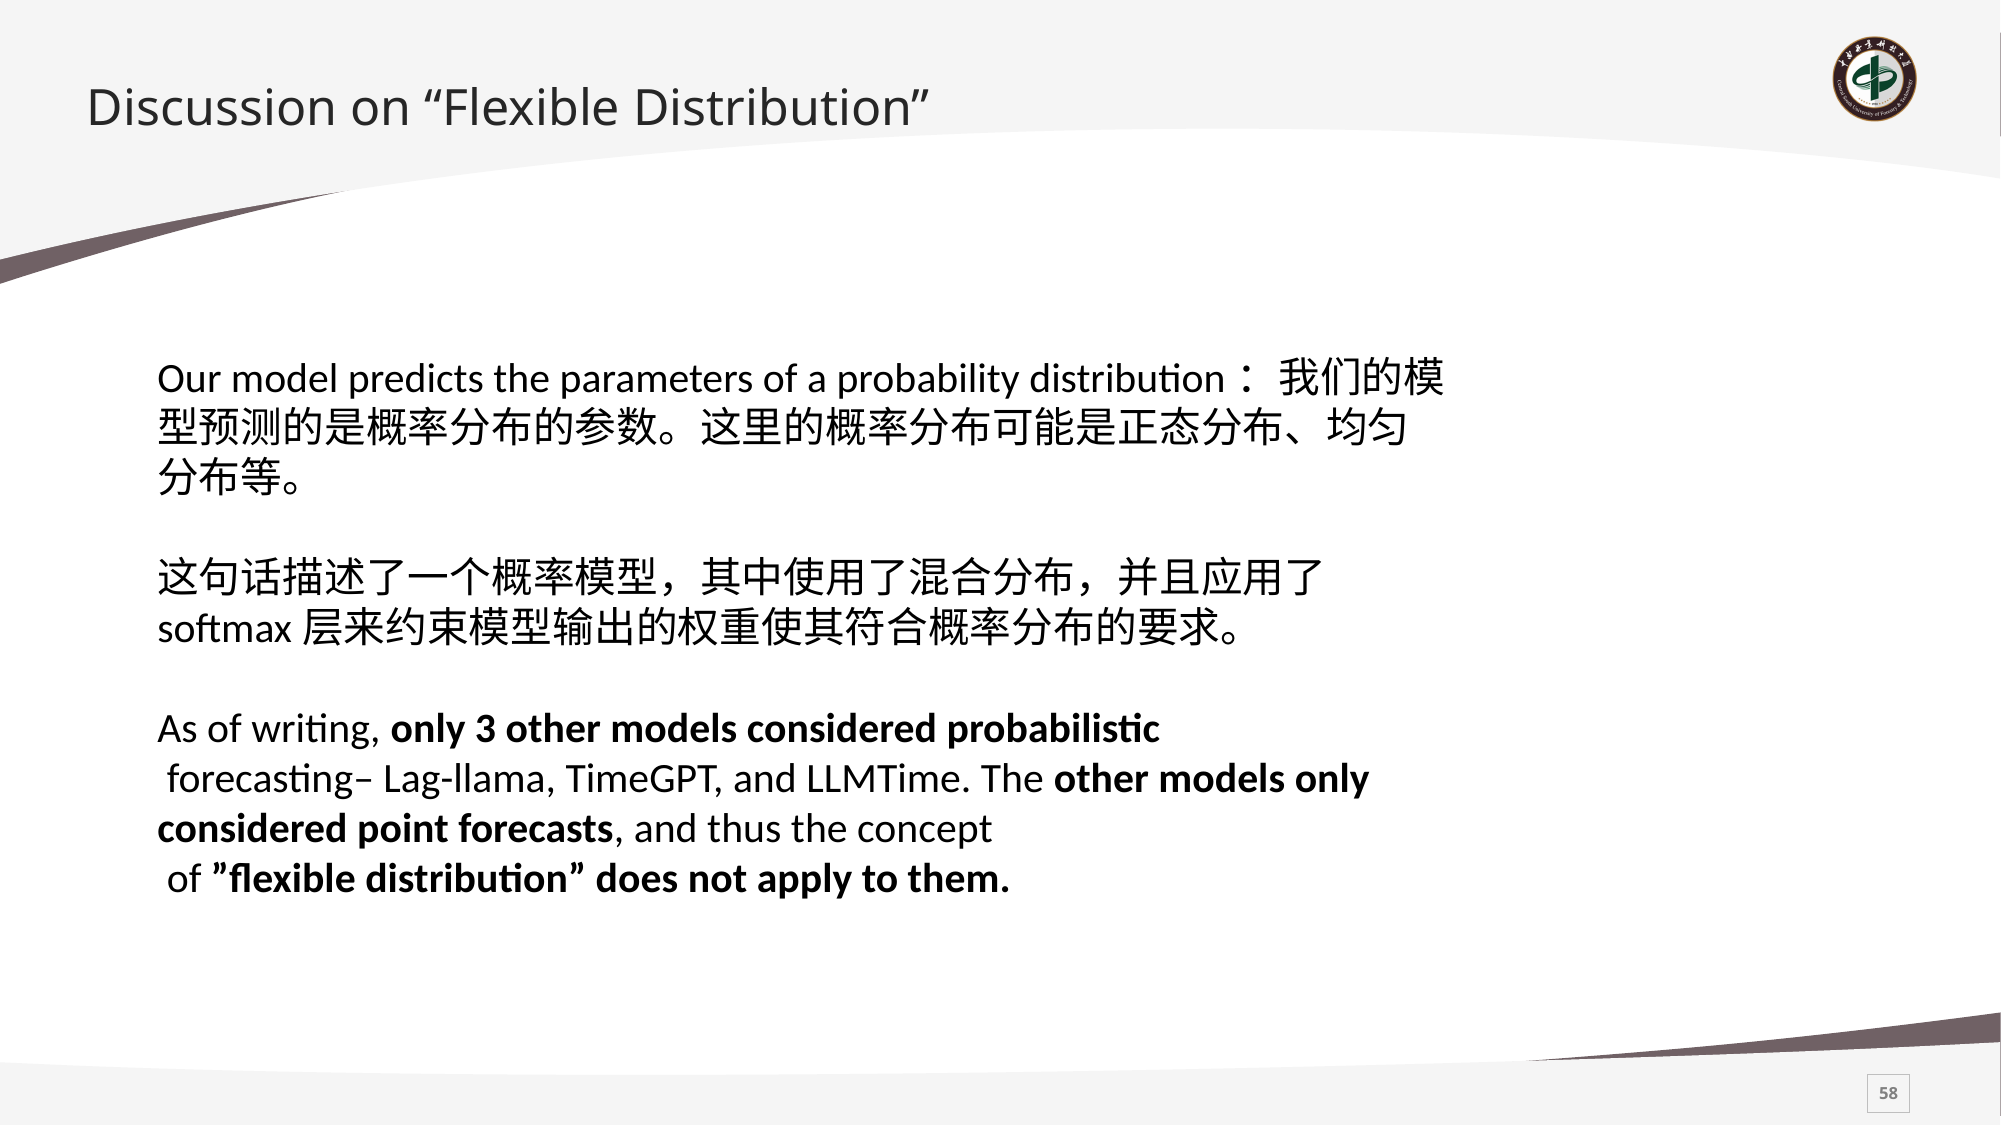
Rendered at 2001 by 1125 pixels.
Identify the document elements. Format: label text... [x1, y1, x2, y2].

text_box Our model predicts the parameters of a probability distribution：我们的模型预测的是概率分布的参数。这里的概率分布可能是正态分布、均匀分布等。 这句话描述了一个概率模型，其中使用了混合分布，并且应用了softmax层来约束模型输出的权重使其符合概率分布的要求。 As of writing, only 3 other models considered probabilistic forecasting– Lag-llama, TimeGPT, and LLMTime. The other models only considered point forecasts, and thus the concept of ”flexible distribution” does not apply to them. [142, 343, 1463, 909]
picture [1831, 35, 1918, 123]
title Discussion on “Flexible Distribution” [72, 74, 1844, 193]
